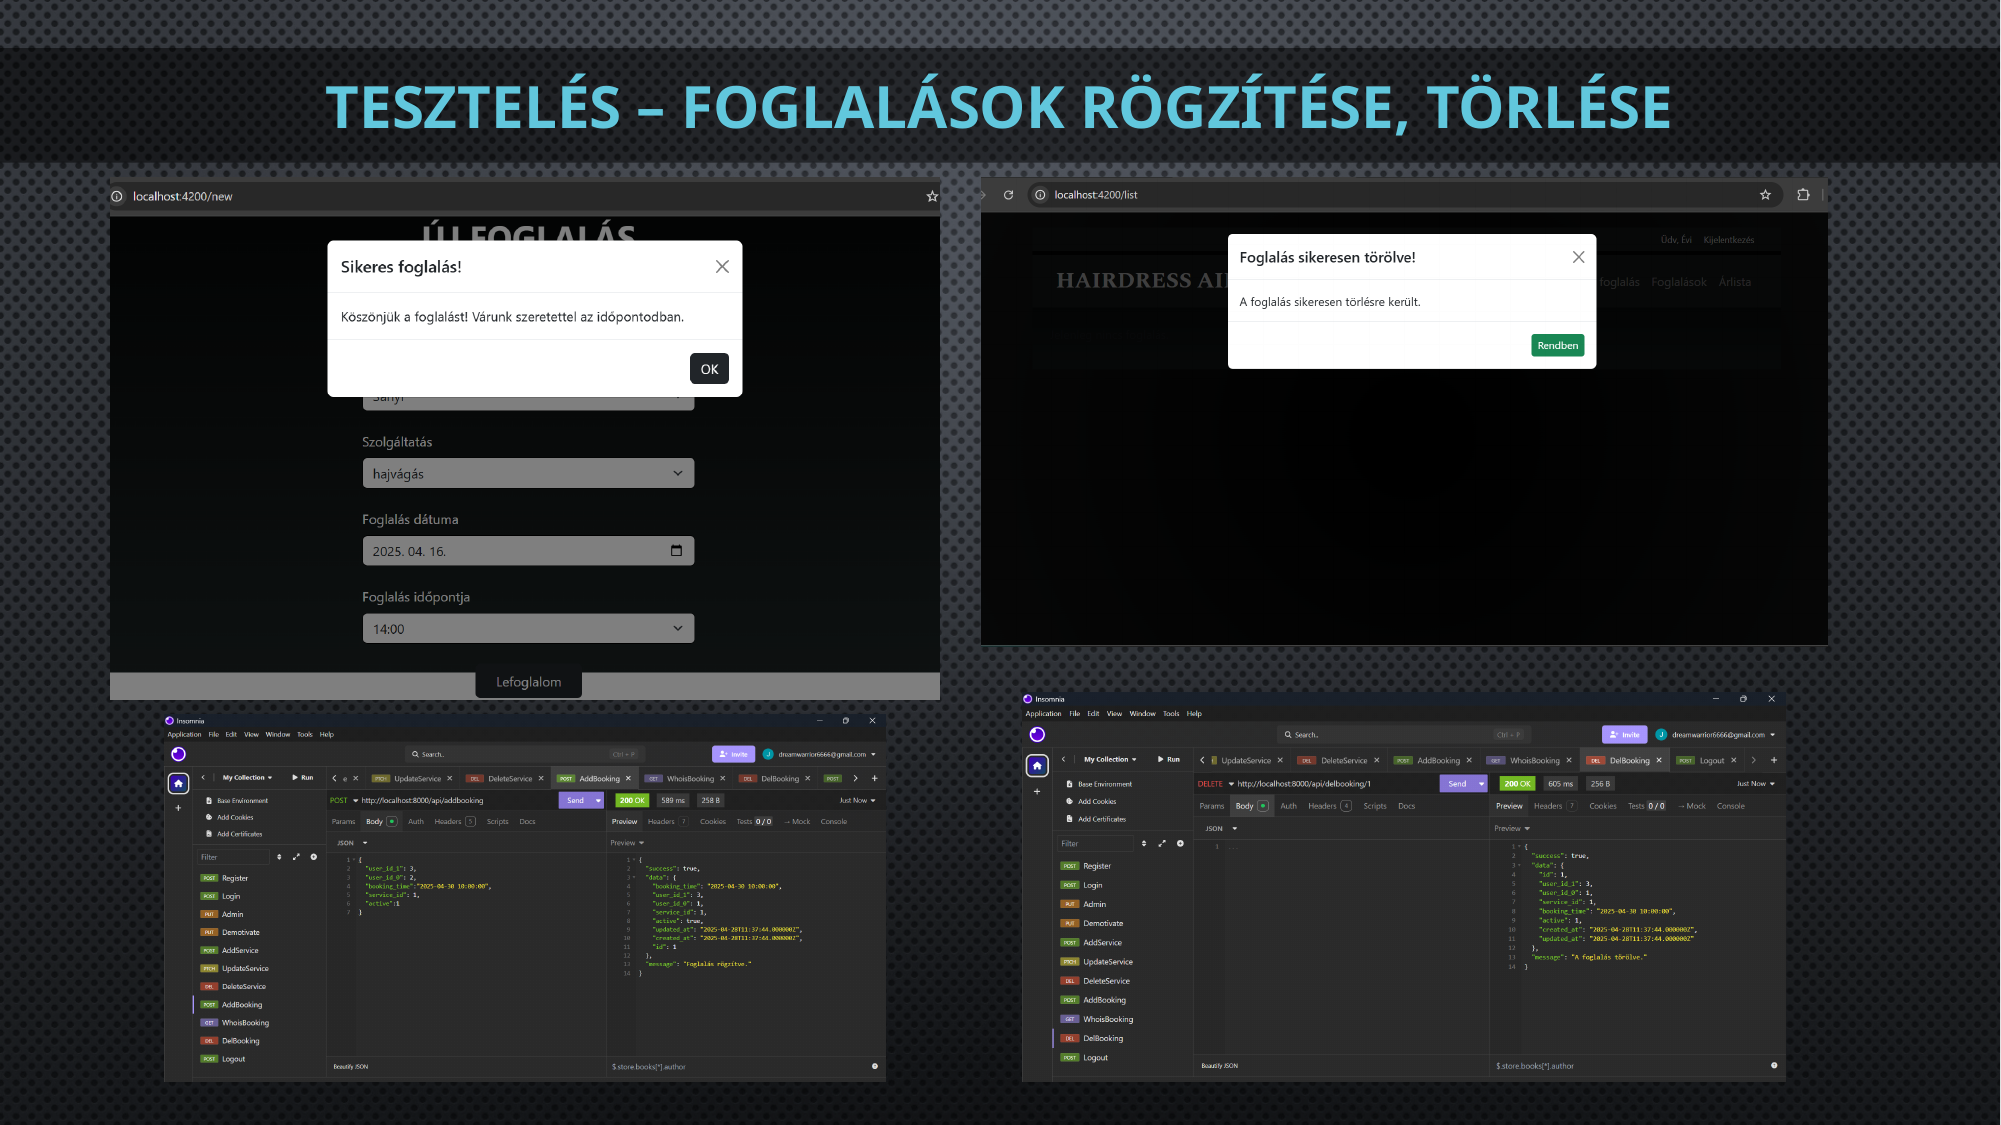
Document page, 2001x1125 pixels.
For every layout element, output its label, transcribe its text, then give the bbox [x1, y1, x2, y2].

text_box [0, 48, 2000, 163]
picture [109, 176, 940, 701]
picture [1022, 692, 1787, 1082]
text_box TESZTELÉS – FOGLALÁSOK RÖGZÍTÉSE, TÖRLÉSE [249, 62, 1750, 148]
picture [163, 714, 886, 1082]
picture [981, 176, 1828, 648]
